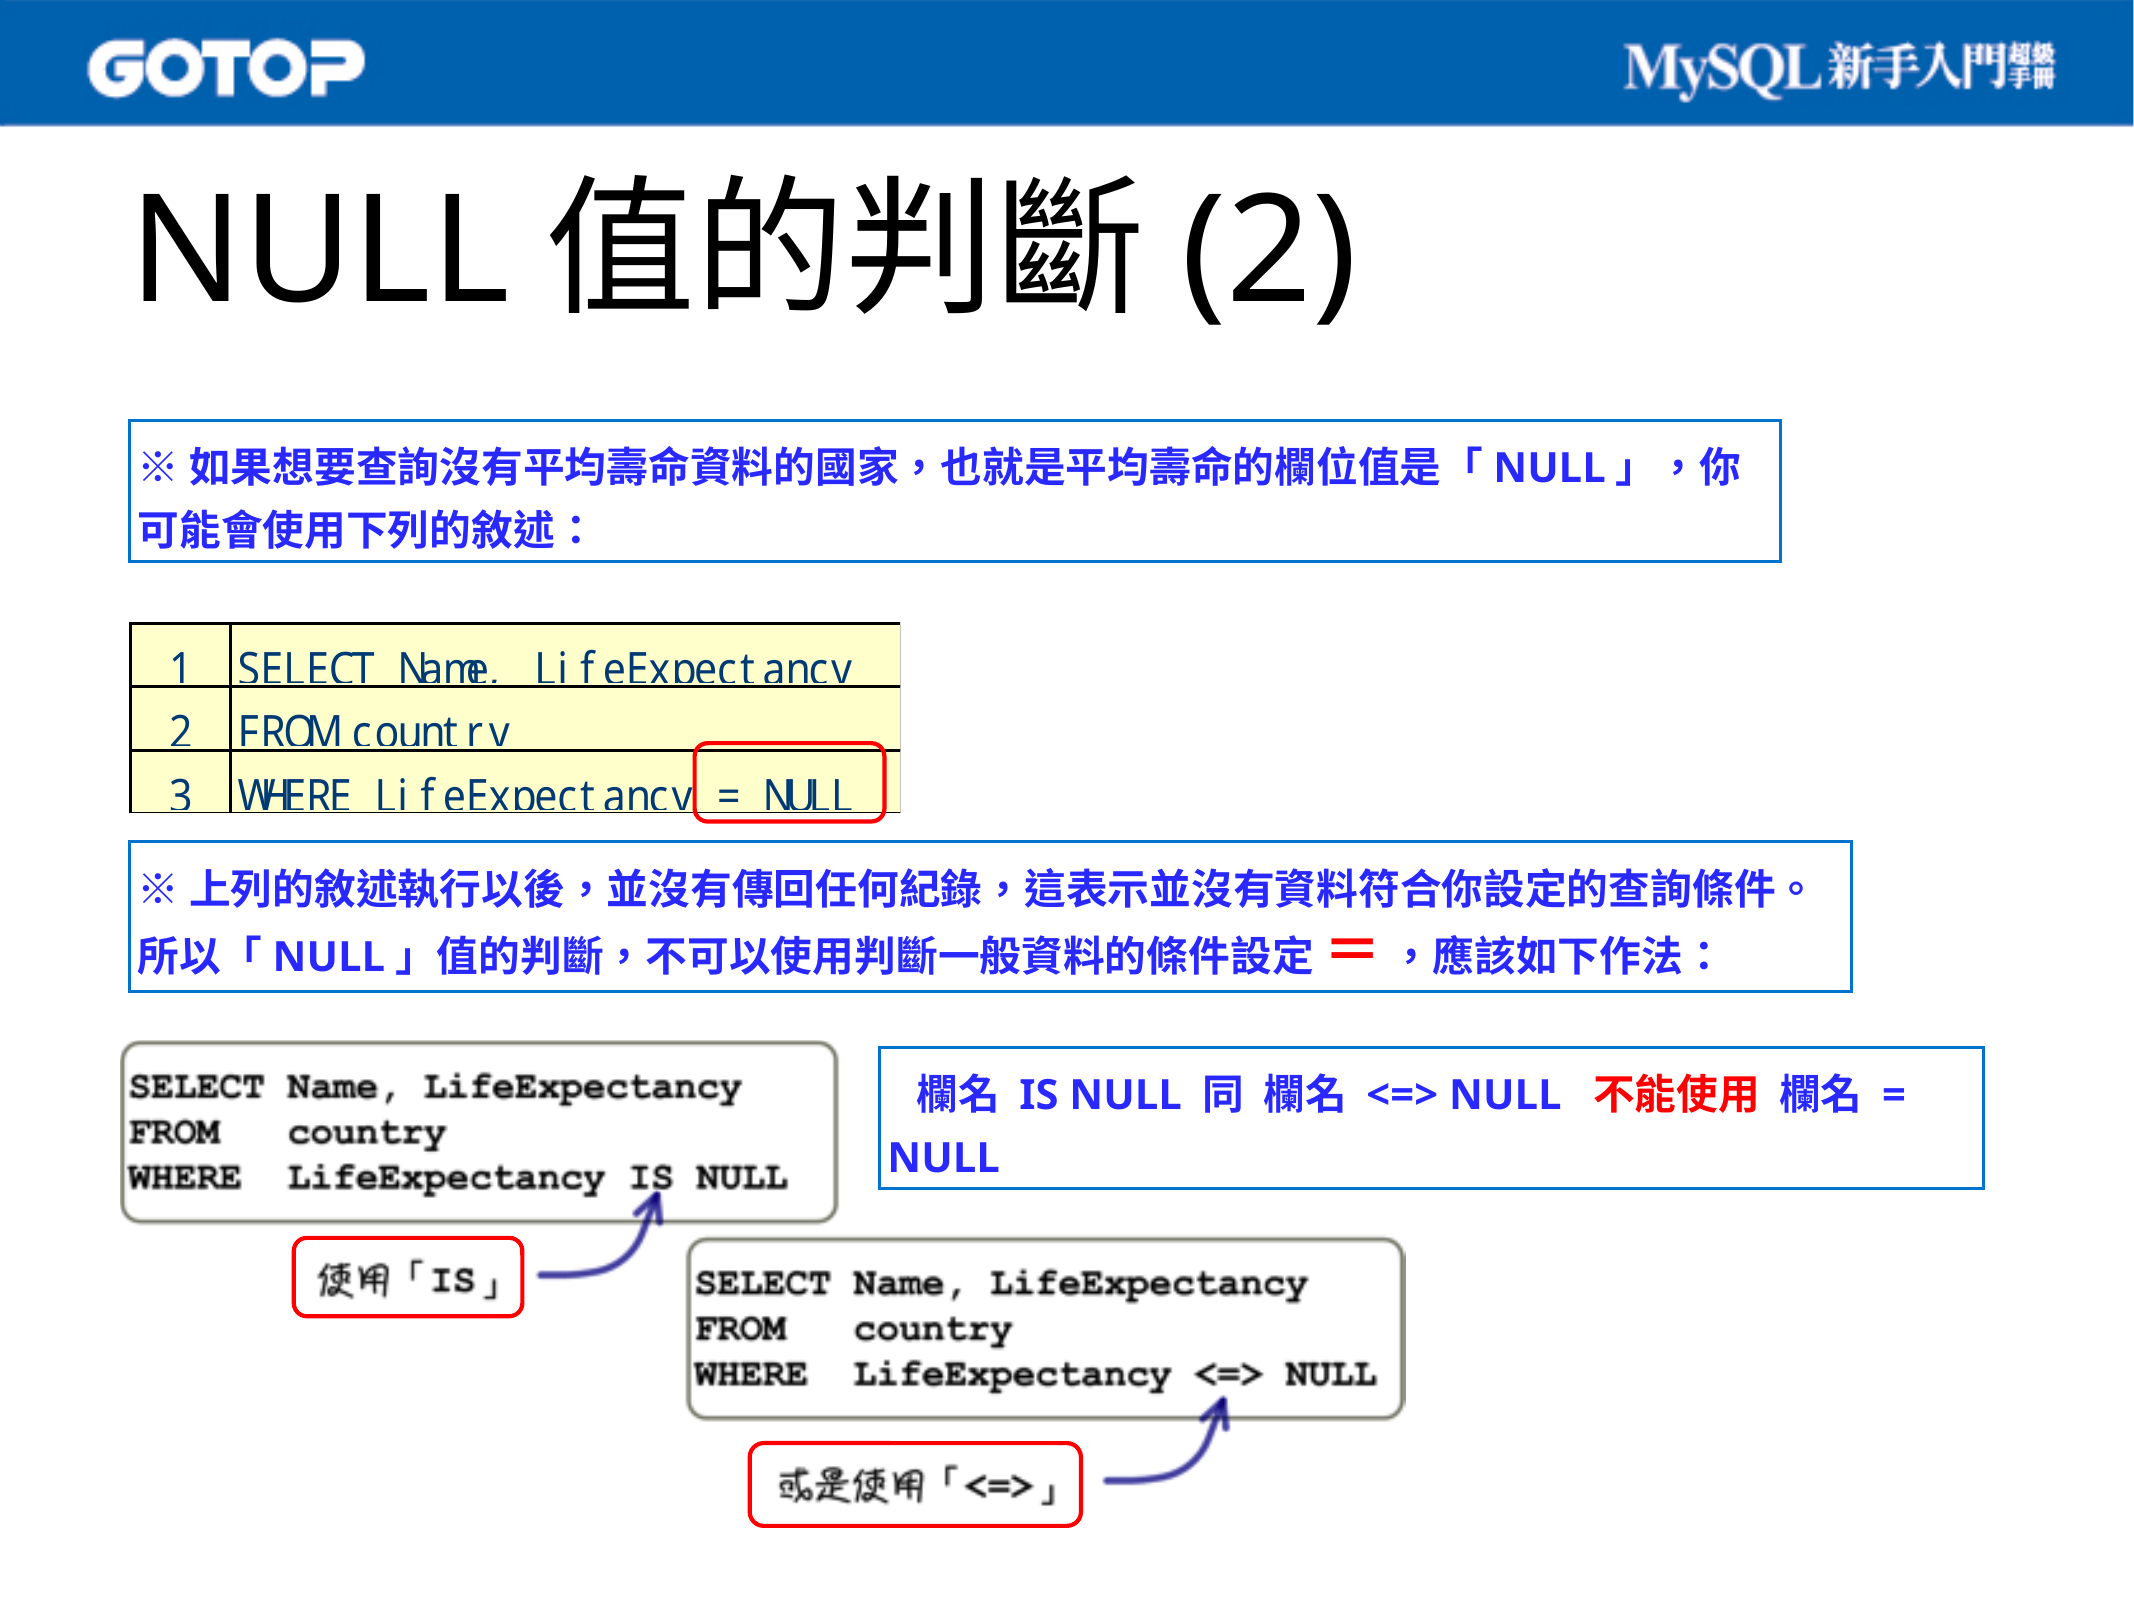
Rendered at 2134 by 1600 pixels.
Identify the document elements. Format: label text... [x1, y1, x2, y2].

text_box ※上列的敘述執行以後，並沒有傳回任何紀錄，這表示並沒有資料符合你設定的查詢條件。 所以「NULL」值的判斷，不可以使用判斷一般資料的條件設定 ＝ ，應該如下作法： [1406, 841, 1852, 992]
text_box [120, 742, 1406, 1527]
picture [0, 0, 2134, 1600]
text_box 欄名 IS NULL 同 欄名 <=> NULL 不能使用 欄名 = NULL [1406, 1047, 1984, 1189]
title NULL值的判斷(2) [128, 41, 2005, 443]
text_box ※如果想要查詢沒有平均壽命資料的國家，也就是平均壽命的欄位值是「NULL」，你可能會使用下列的敘述： [129, 420, 1781, 562]
